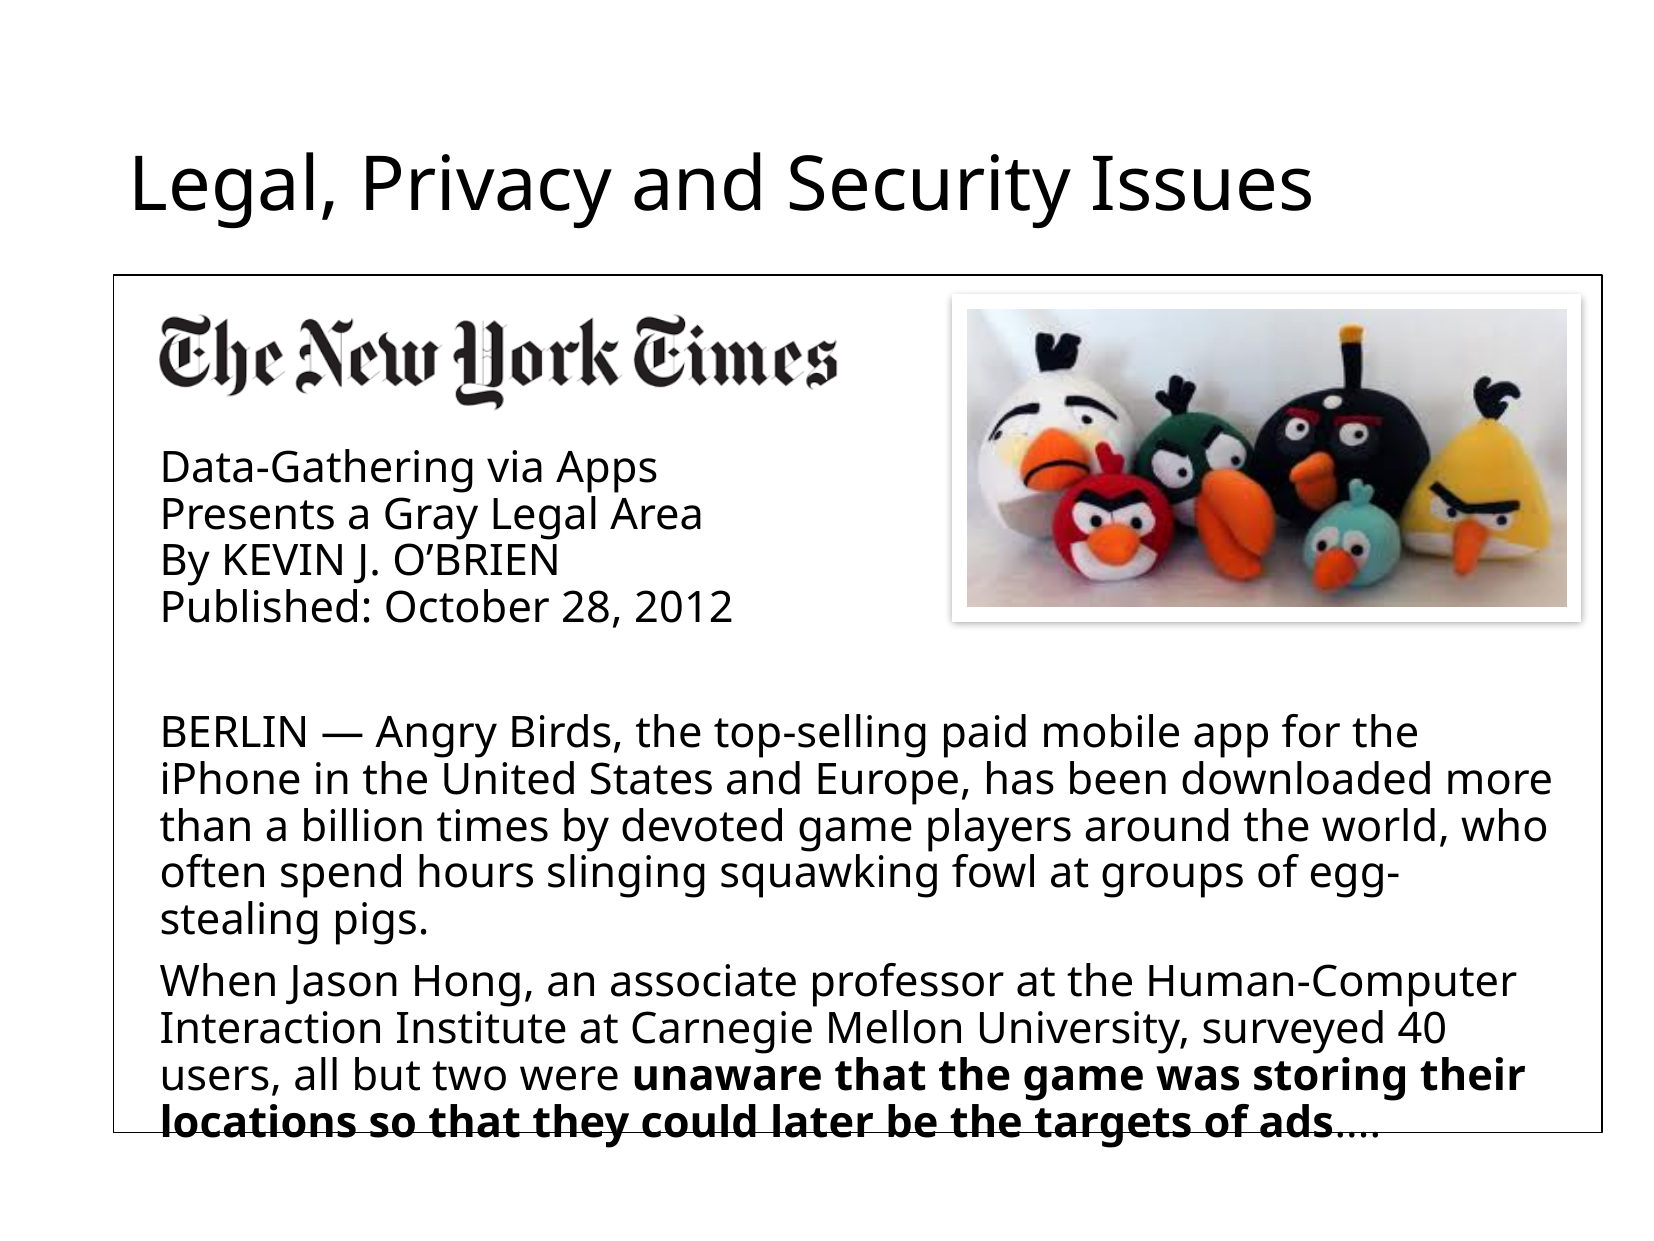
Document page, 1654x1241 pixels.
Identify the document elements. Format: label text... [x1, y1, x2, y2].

title Legal, Privacy and Security Issues [113, 66, 1540, 275]
text_box [113, 275, 1602, 1133]
picture [158, 312, 840, 413]
list Data-Gathering via Apps Presents a Gray Legal Area By KEVIN J. O’BRIEN Published: October 28, 2012 BERLIN — Angry Birds, the top-selling paid mobile app for the iPhone in the United States and Europe, has been downloaded more than a billion times by devoted game players around the world, who often spend hours slinging squawking fowl at groups of egg-stealing pigs. When Jason Hong, an associate professor at the Human-Computer Interaction Institute at Carnegie Mellon University, surveyed 40 users, all but two were unaware that the game was storing their locations so that they could later be the targets of ads.... [144, 1133, 1571, 1157]
picture [966, 308, 1567, 608]
